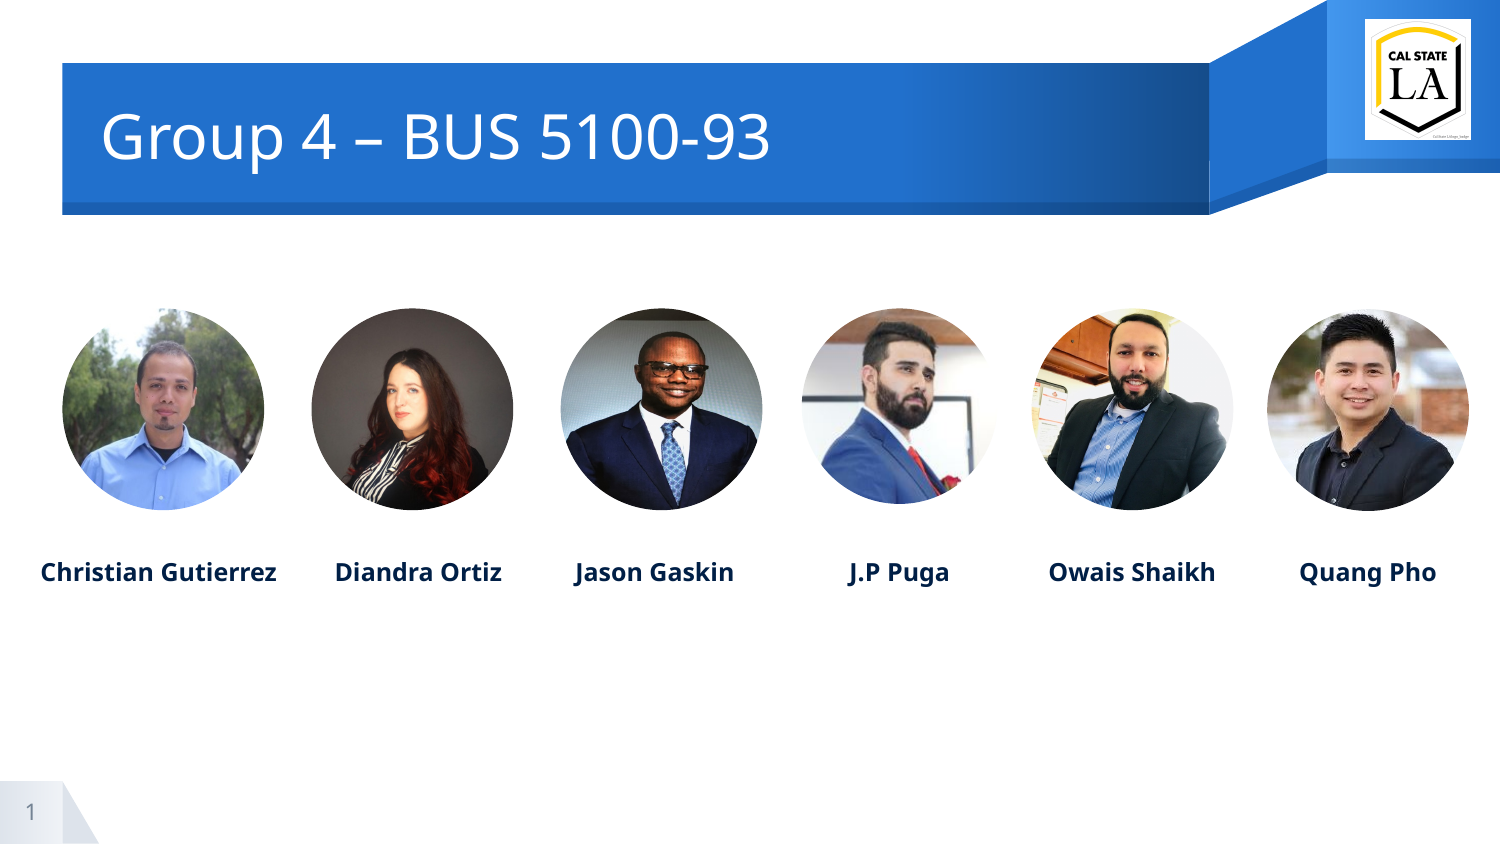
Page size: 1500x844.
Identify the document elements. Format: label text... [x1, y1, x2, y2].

picture [560, 308, 763, 511]
picture [62, 308, 265, 511]
slide_number 1 [0, 781, 63, 844]
text_box Owais Shaikh [1010, 556, 1246, 677]
text_box Quang Pho [1246, 556, 1491, 677]
picture [1365, 19, 1471, 140]
text_box Jason Gaskin [536, 556, 777, 677]
picture [801, 308, 998, 505]
picture [1266, 308, 1470, 512]
picture [1031, 308, 1234, 511]
title Group 4 – BUS 5100-93 [100, 64, 1210, 215]
text_box Diandra Ortiz [296, 556, 536, 677]
text_box J.P Puga [777, 556, 1010, 677]
text_box Christian Gutierrez [36, 556, 281, 677]
picture [311, 308, 514, 511]
